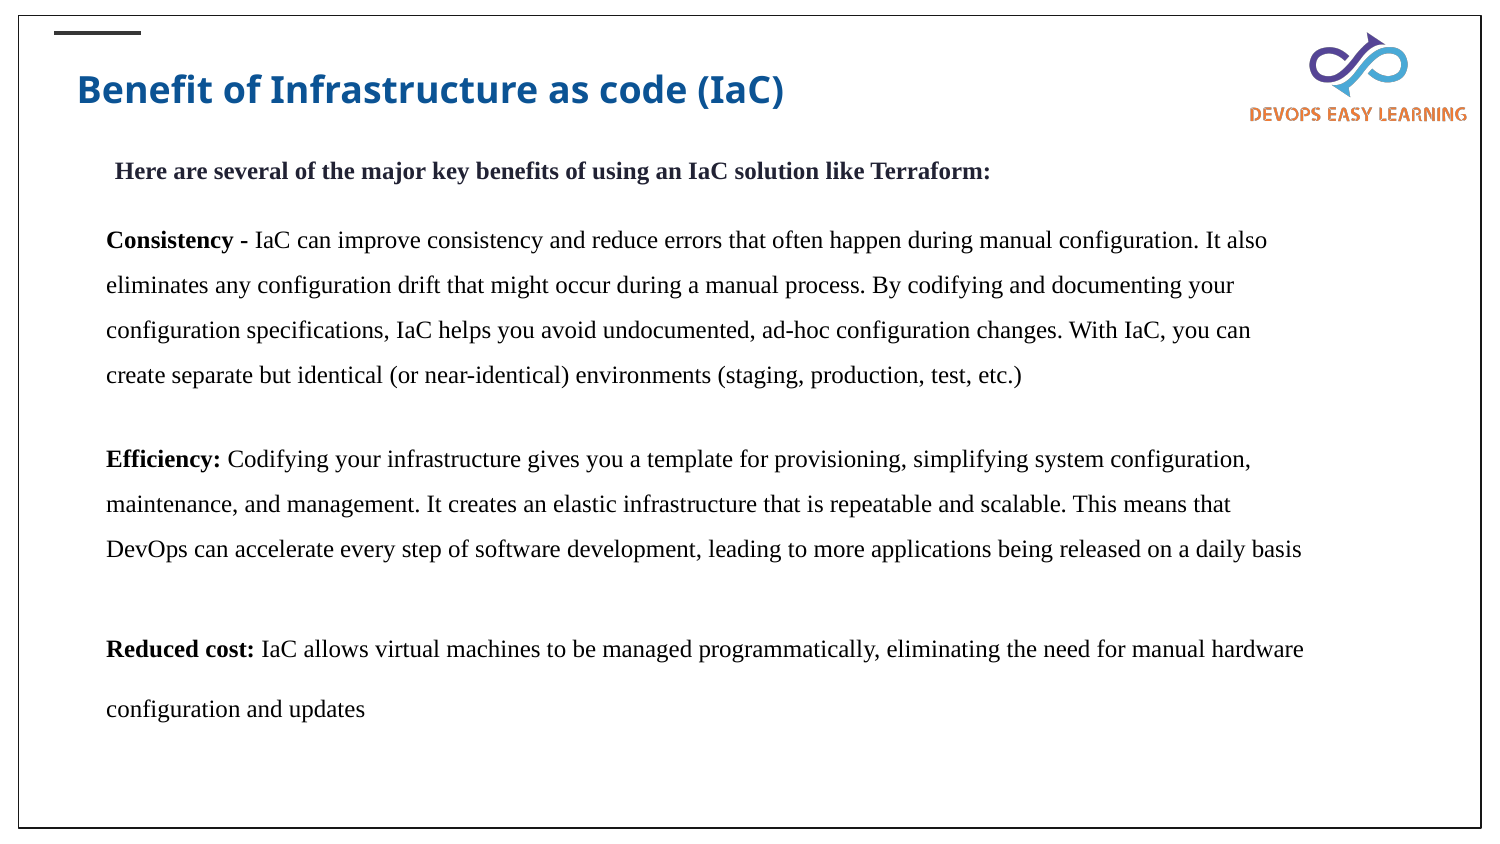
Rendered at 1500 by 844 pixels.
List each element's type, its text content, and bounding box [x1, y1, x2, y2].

text_box [18, 15, 1482, 829]
text_box Consistency - IaC can improve consistency and reduce errors that often happen during manual configuration. It also eliminates any configuration drift that might occur during a manual process. By codifying and documenting your configuration specifications, IaC helps you avoid undocumented, ad-hoc configuration changes. With IaC, you can create separate but identical (or near-identical) environments (staging, production, test, etc.) Efficiency: Codifying your infrastructure gives you a template for provisioning, simplifying system configuration, maintenance, and management. It creates an elastic infrastructure that is repeatable and scalable. This means that DevOps can accelerate every step of software development, leading to more applications being released on a daily basis Reduced cost: IaC allows virtual machines to be managed programmatically, eliminating the need for manual hardware configuration and updates [91, 193, 1321, 737]
picture [1240, 21, 1477, 141]
text_box Here are several of the major key benefits of using an IaC solution like Terraform: [100, 124, 1261, 200]
text_box Benefit of Infrastructure as code (IaC) [61, 58, 1235, 119]
